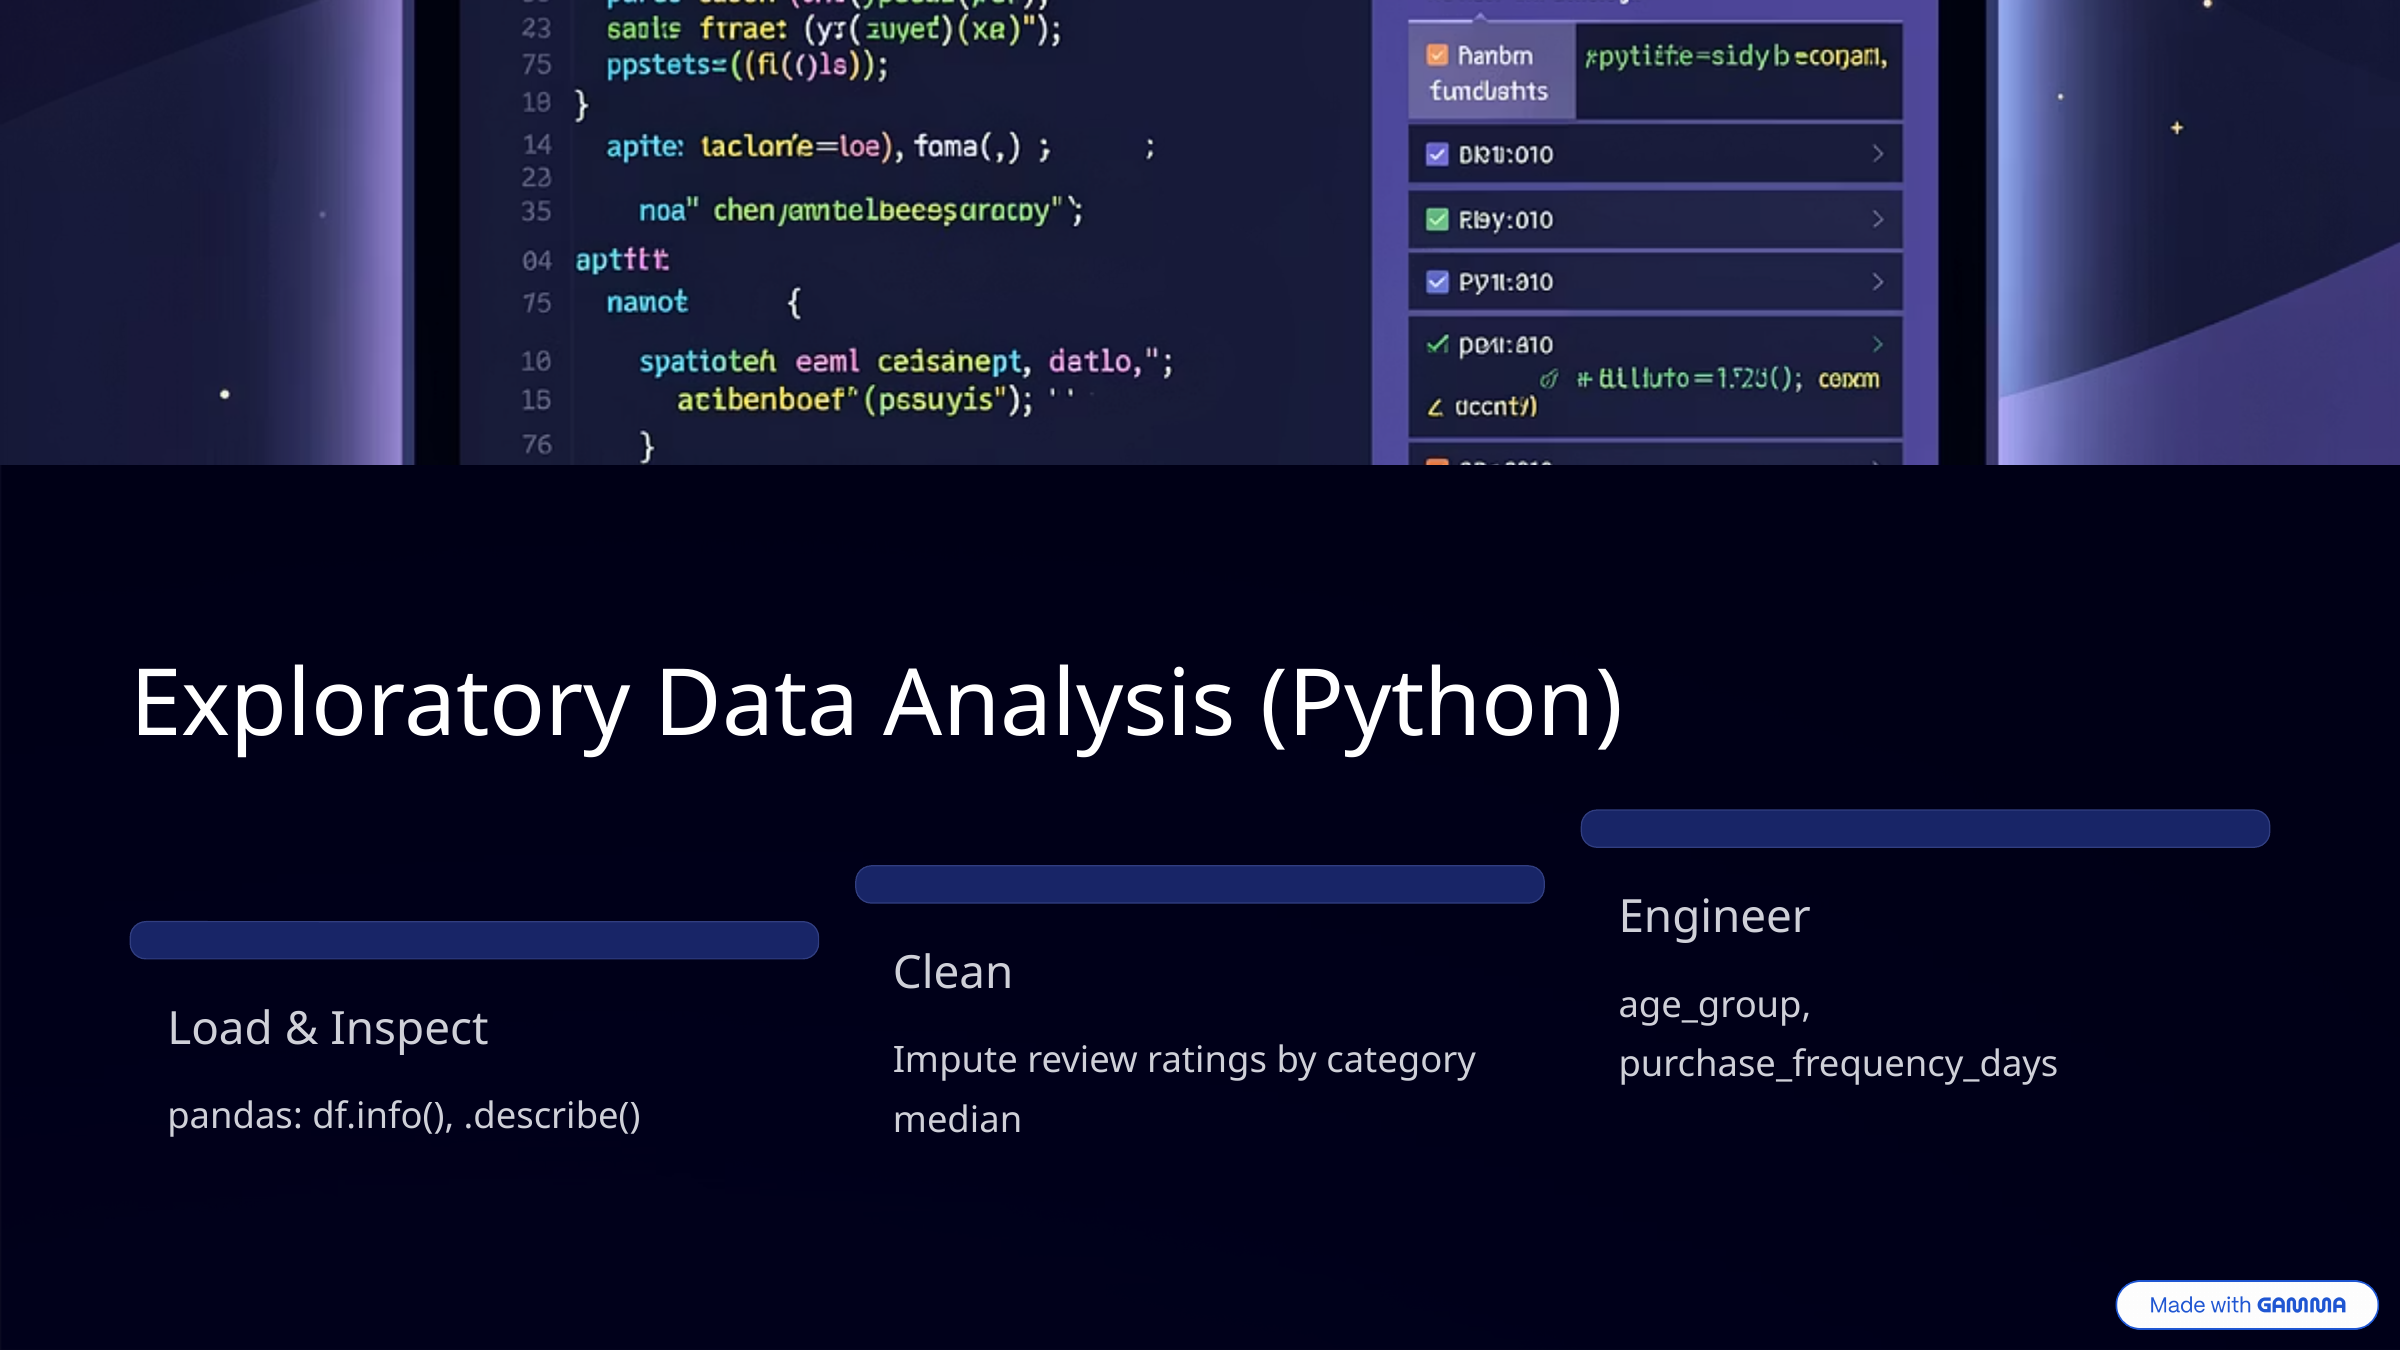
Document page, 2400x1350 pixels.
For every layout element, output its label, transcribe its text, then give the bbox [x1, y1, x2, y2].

text_box age_group, purchase_frequency_days [1618, 964, 2233, 1084]
text_box Exploratory Data Analysis (Python) [130, 638, 1572, 755]
text_box Clean [892, 940, 1359, 999]
text_box [130, 921, 819, 959]
picture [2106, 1271, 2389, 1339]
picture [0, 0, 2400, 466]
text_box Load & Inspect [167, 996, 633, 1055]
text_box Engineer [1618, 884, 2084, 943]
text_box pandas: df.info(), .describe() [167, 1076, 782, 1136]
text_box [1581, 810, 2270, 848]
text_box Impute review ratings by category median [892, 1020, 1507, 1140]
text_box [855, 865, 1545, 904]
